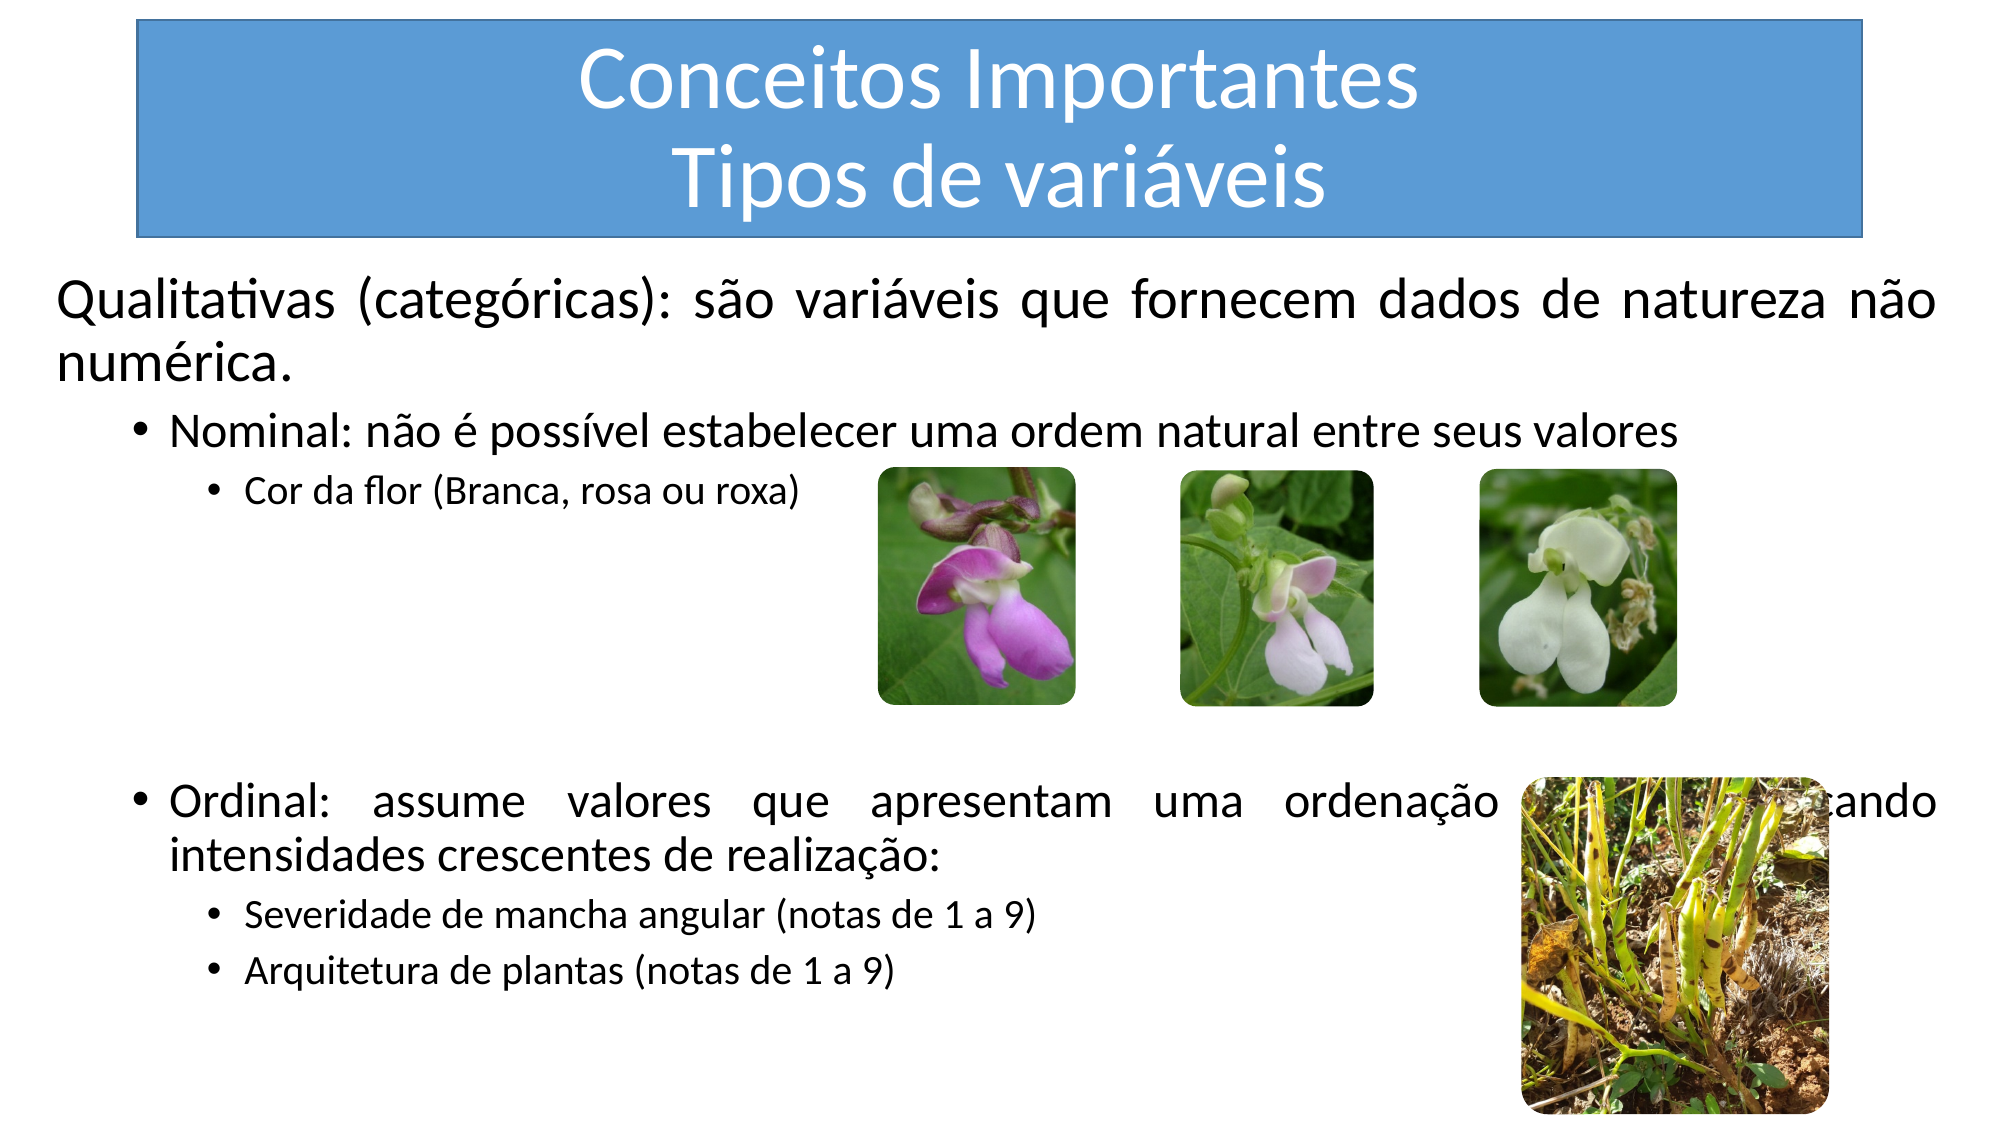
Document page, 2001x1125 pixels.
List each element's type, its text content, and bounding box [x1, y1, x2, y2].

picture [877, 467, 1076, 705]
picture [1479, 468, 1678, 707]
picture [1521, 777, 1830, 1115]
title Conceitos Importantes Tipos de variáveis [136, 19, 1863, 238]
picture [1180, 470, 1374, 707]
list Qualitativas (categóricas): são variáveis que fornecem dados de natureza não numérica. Nominal: não é possível estabelecer uma ordem natural entre seus valores Cor da flor (Branca, rosa ou roxa) Ordinal: assume valores que apresentam uma ordenação natural, indicando intensidades crescentes de realização: Severidade de mancha angular (notas de 1 a 9) Arquitetura de plantas (notas de 1 a 9) [41, 260, 1953, 1030]
